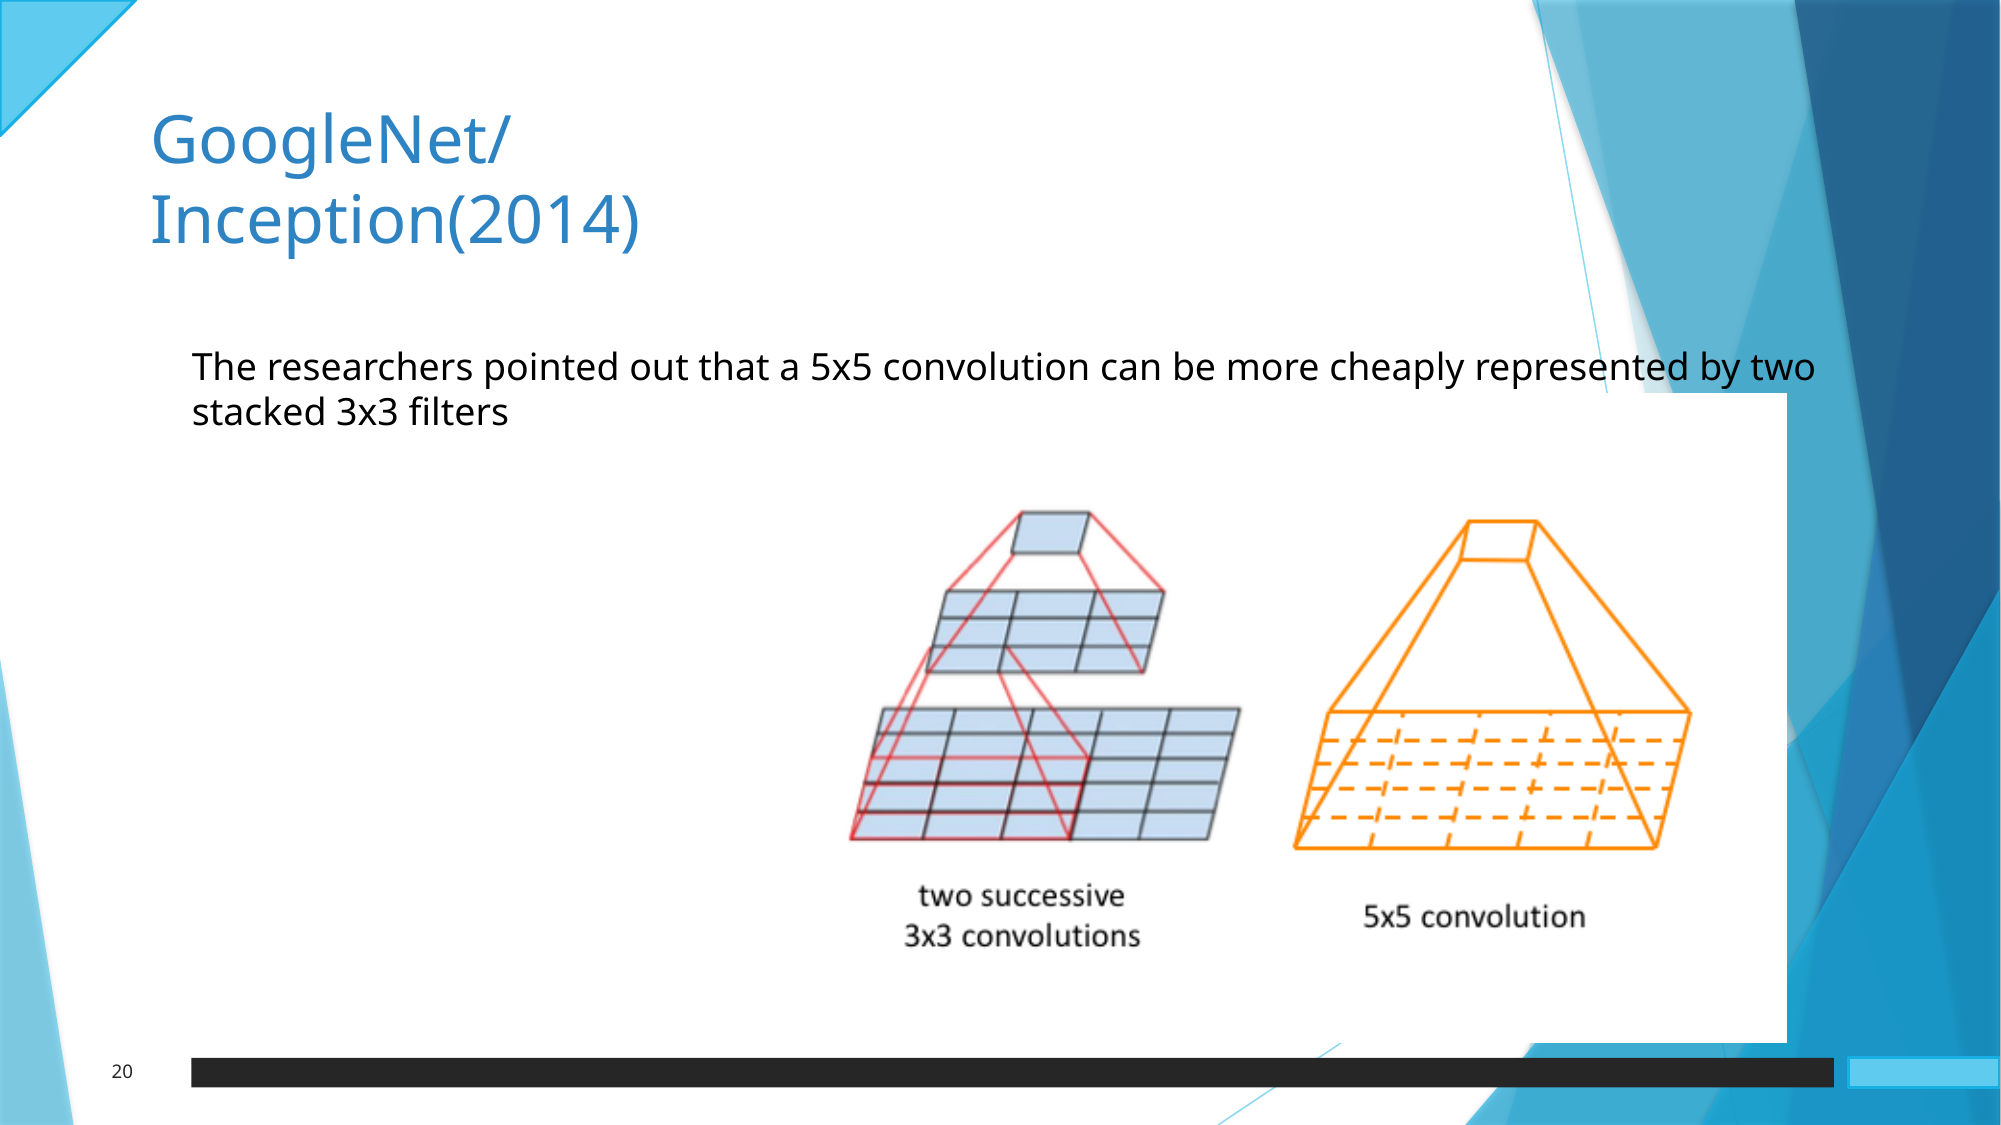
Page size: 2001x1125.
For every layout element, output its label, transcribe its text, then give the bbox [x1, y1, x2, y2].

text_box [0, 0, 138, 137]
text_box [190, 1056, 1835, 1089]
text_box GoogleNet/Inception(2014) [135, 89, 1016, 265]
slide_number 20 [67, 1042, 178, 1103]
text_box [1847, 1056, 2000, 1089]
text_box The researchers pointed out that a 5x5 convolution can be more cheaply represented by two stacked 3x3 filters [177, 275, 1900, 440]
picture [787, 393, 1788, 1044]
